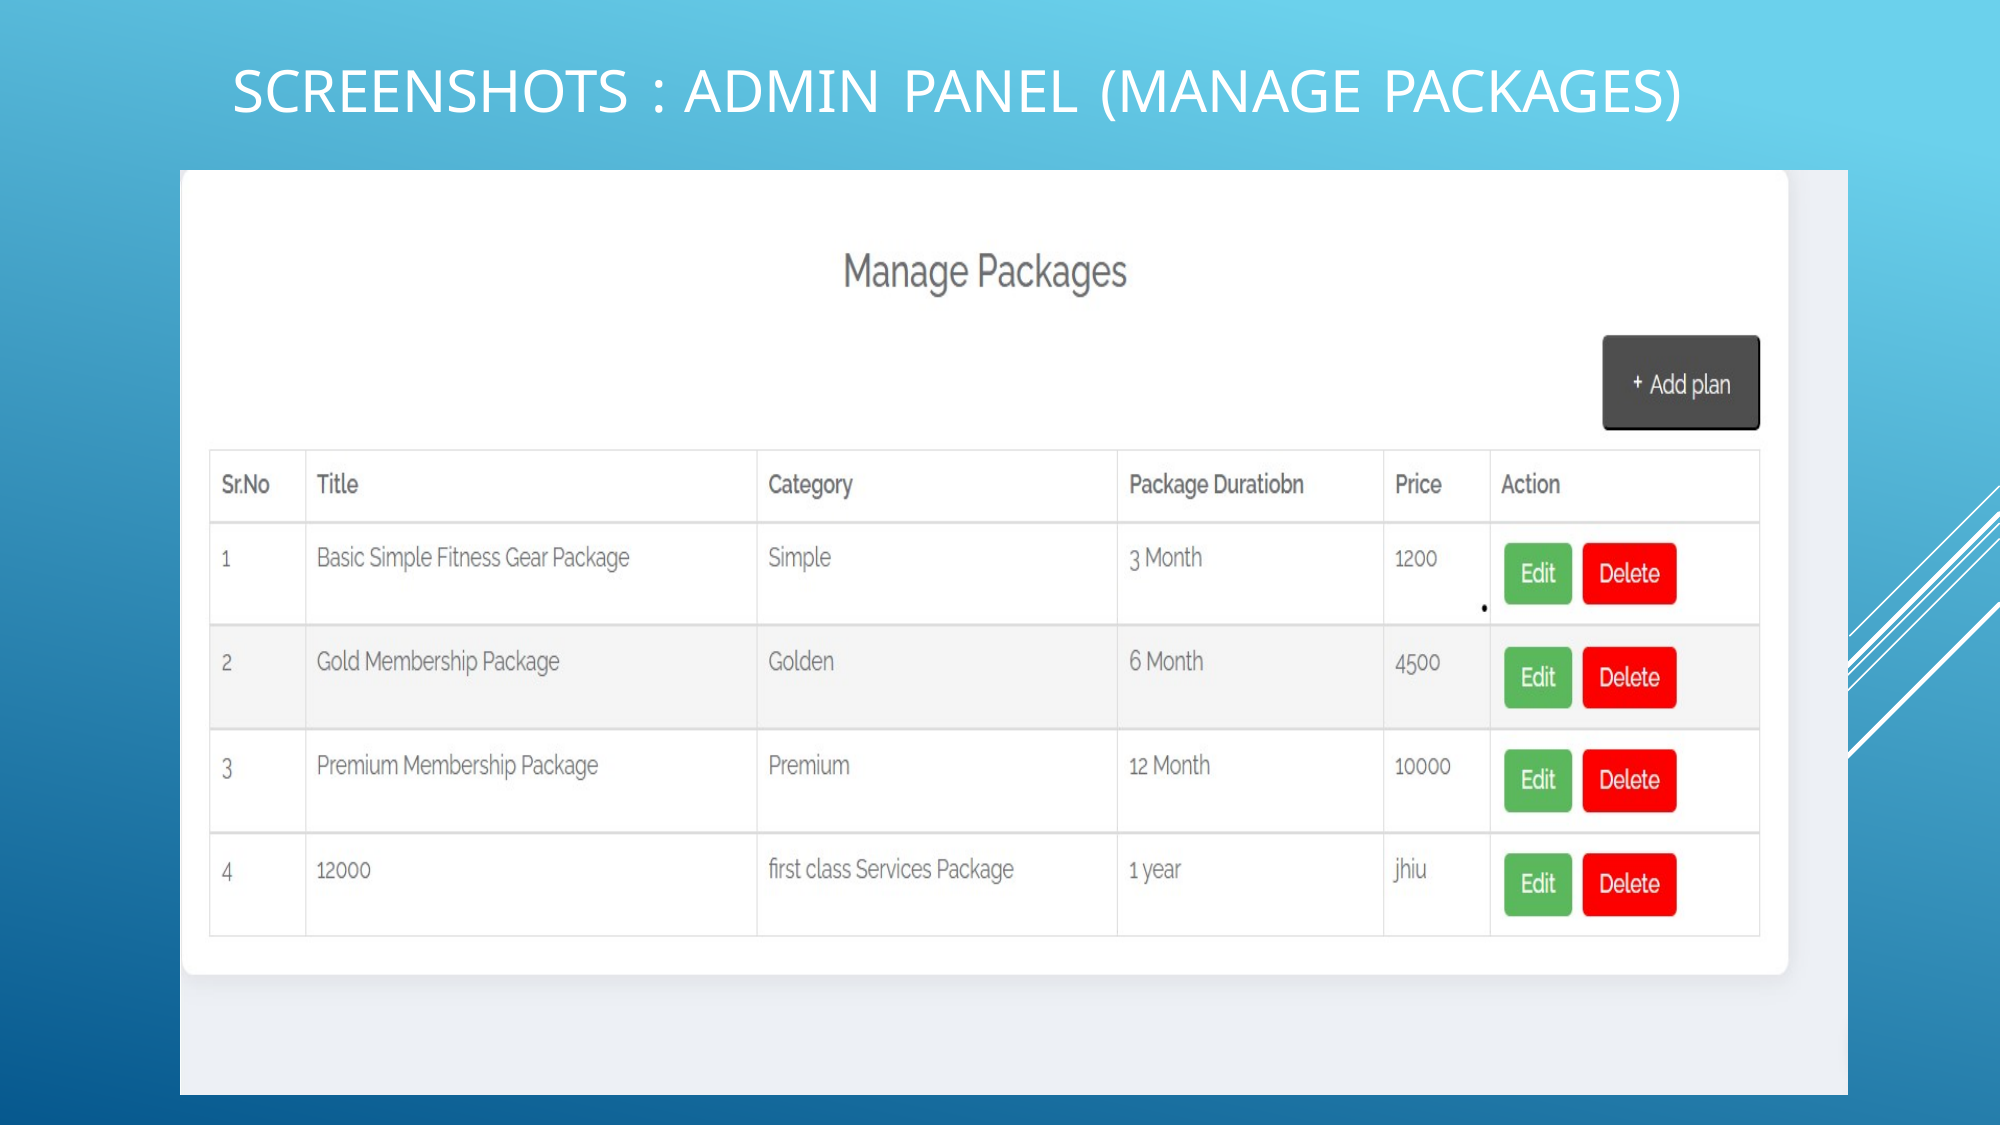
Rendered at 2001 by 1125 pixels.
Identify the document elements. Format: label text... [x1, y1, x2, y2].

title Screenshots : Admin Panel (Manage Packages) [56, 0, 1866, 183]
picture [179, 169, 1848, 1095]
